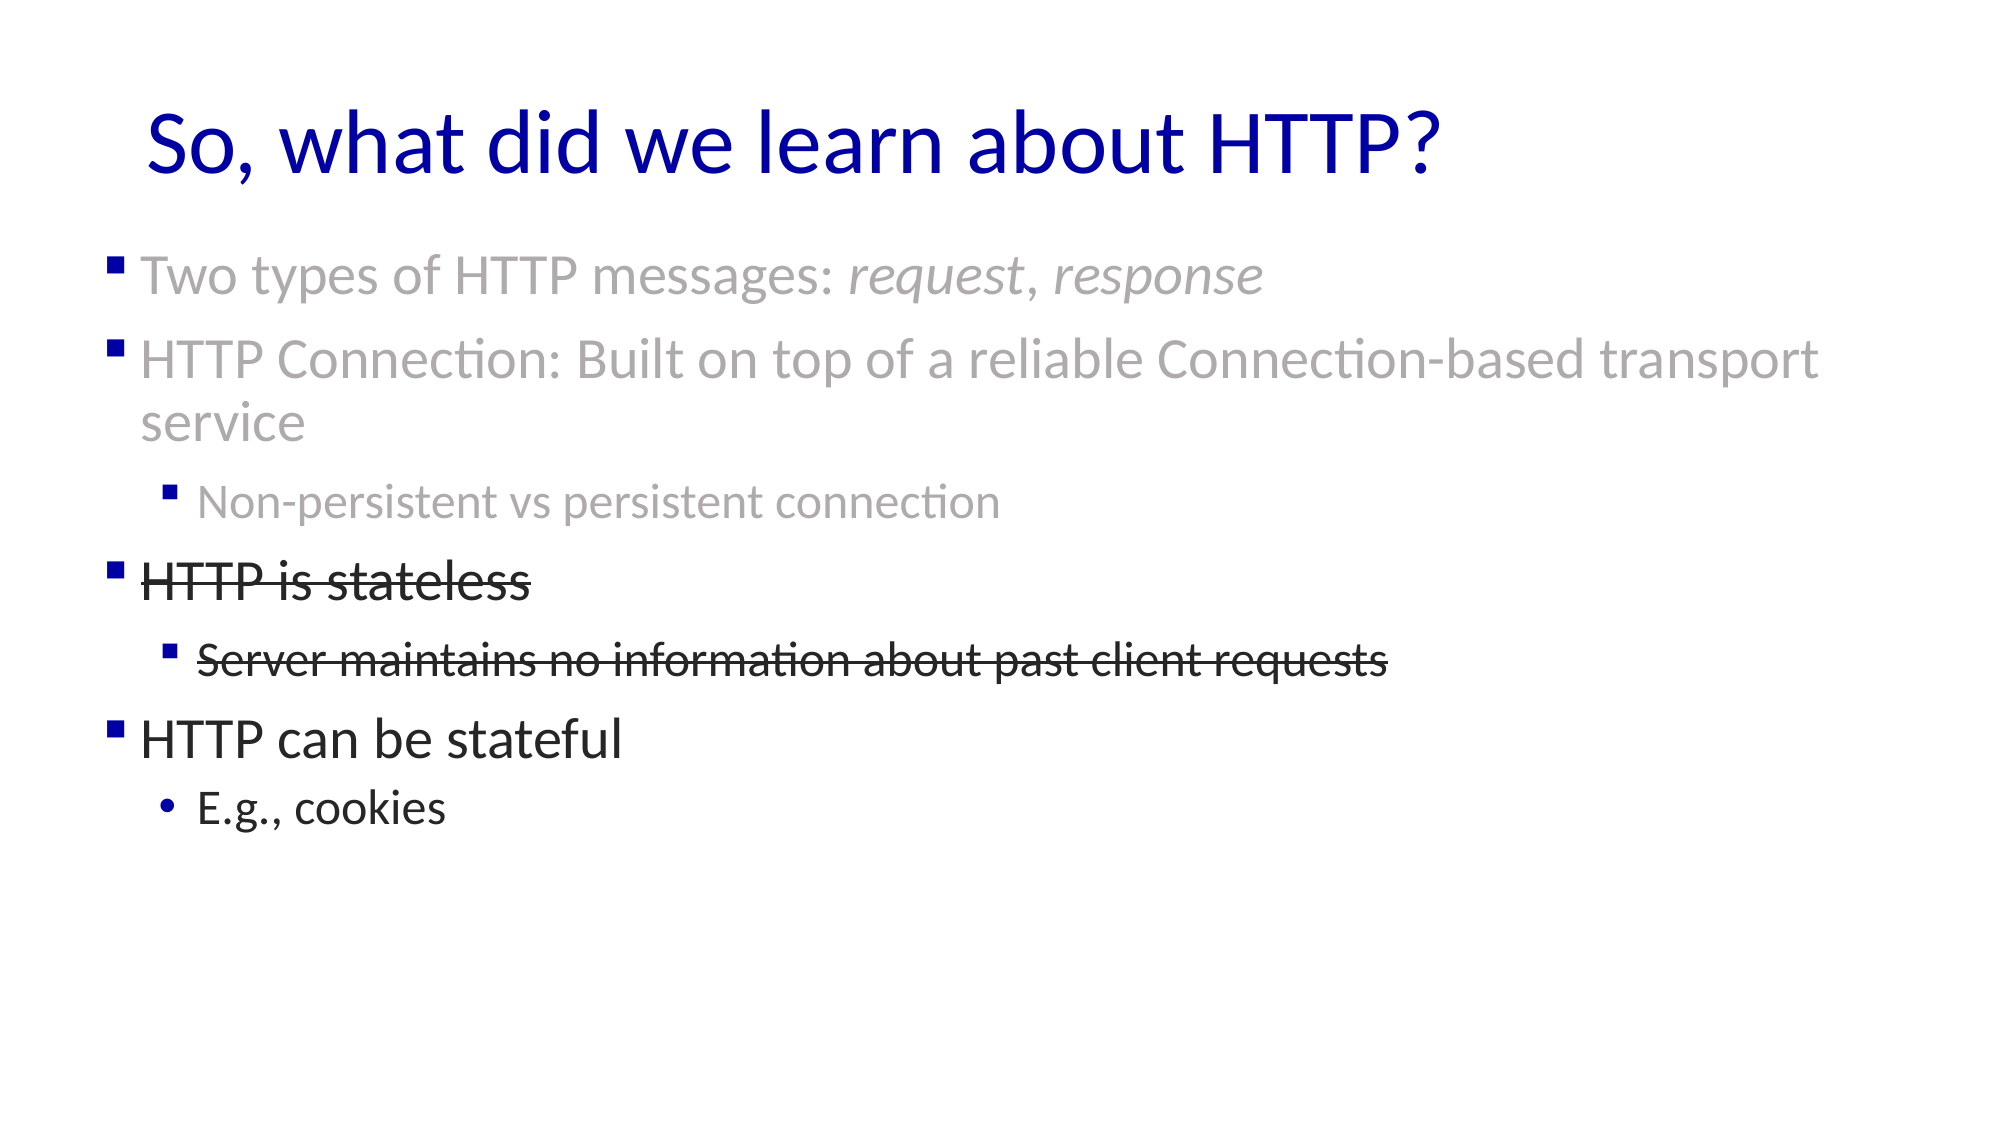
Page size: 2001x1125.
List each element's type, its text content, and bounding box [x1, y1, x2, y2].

text_box Two types of HTTP messages: request, response HTTP Connection: Built on top of a reliable Connection-based transport service Non-persistent vs persistent connection HTTP is stateless Server maintains no information about past client requests HTTP can be stateful E.g., cookies [87, 236, 2000, 688]
title So, what did we learn about HTTP? [131, 70, 1856, 218]
